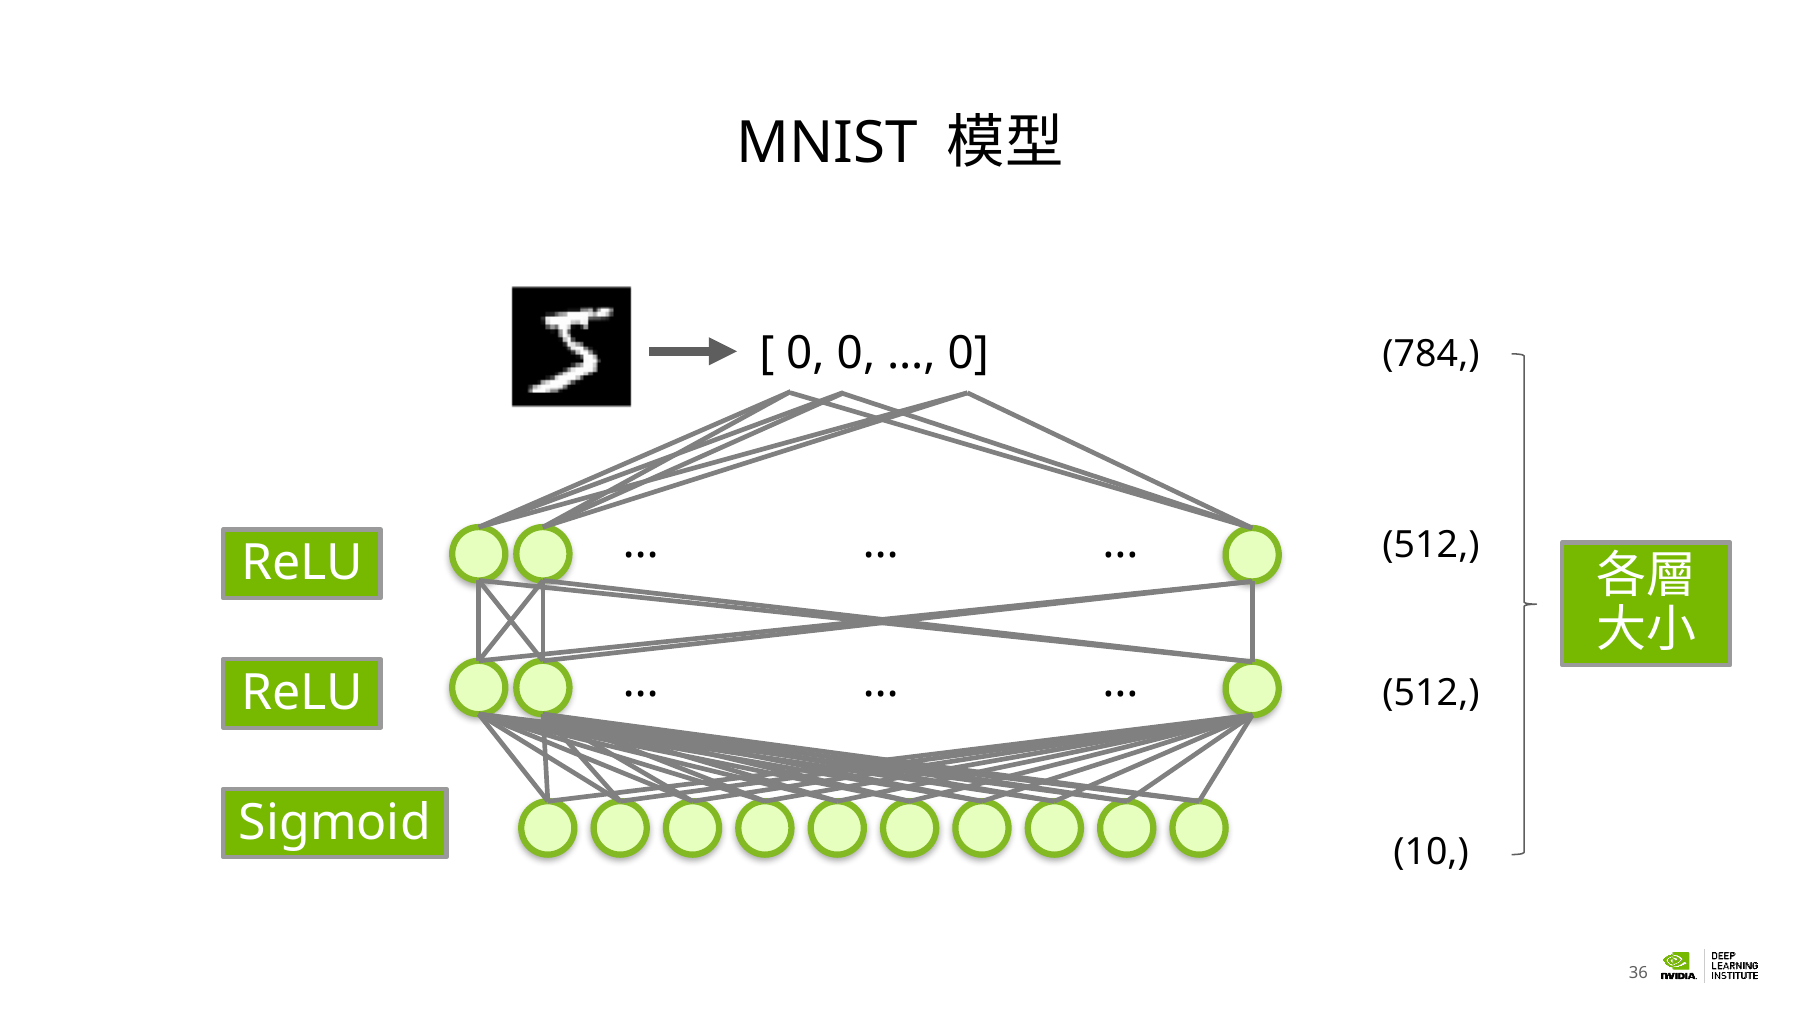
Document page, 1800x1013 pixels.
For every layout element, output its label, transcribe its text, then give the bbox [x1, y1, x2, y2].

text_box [542, 713, 1199, 802]
text_box [1225, 528, 1279, 581]
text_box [967, 392, 1253, 529]
picture [1661, 949, 1704, 983]
text_box 各層 大小 [1560, 540, 1732, 667]
text_box [593, 813, 647, 855]
text_box [452, 527, 506, 580]
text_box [478, 580, 544, 661]
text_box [542, 392, 966, 528]
text_box [516, 538, 566, 577]
text_box (784,) [1348, 324, 1514, 383]
picture [506, 282, 637, 391]
text_box [1511, 353, 1538, 856]
title MNIST 模型 [81, 85, 1719, 183]
text_box [810, 813, 864, 855]
text_box (10,) [1348, 823, 1514, 882]
text_box [1100, 812, 1154, 855]
text_box [883, 813, 937, 855]
text_box [1027, 812, 1081, 855]
text_box [452, 661, 506, 714]
text_box [955, 812, 1009, 855]
text_box [ 0, 0, …, 0] [725, 320, 1023, 388]
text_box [478, 713, 541, 802]
text_box [521, 813, 575, 855]
text_box [665, 813, 720, 855]
text_box (512,) [1348, 516, 1511, 575]
text_box … … … [566, 671, 1196, 711]
text_box [516, 670, 566, 710]
text_box ReLU [221, 527, 383, 600]
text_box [1198, 714, 1253, 802]
text_box (512,) [1348, 663, 1511, 723]
text_box Sigmoid [221, 787, 449, 859]
text_box … … … [566, 538, 1196, 577]
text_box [547, 580, 1253, 662]
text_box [478, 392, 541, 528]
text_box [738, 813, 792, 855]
text_box [1225, 662, 1279, 715]
picture [1705, 949, 1758, 983]
text_box [1172, 812, 1226, 855]
text_box ReLU [221, 657, 383, 730]
